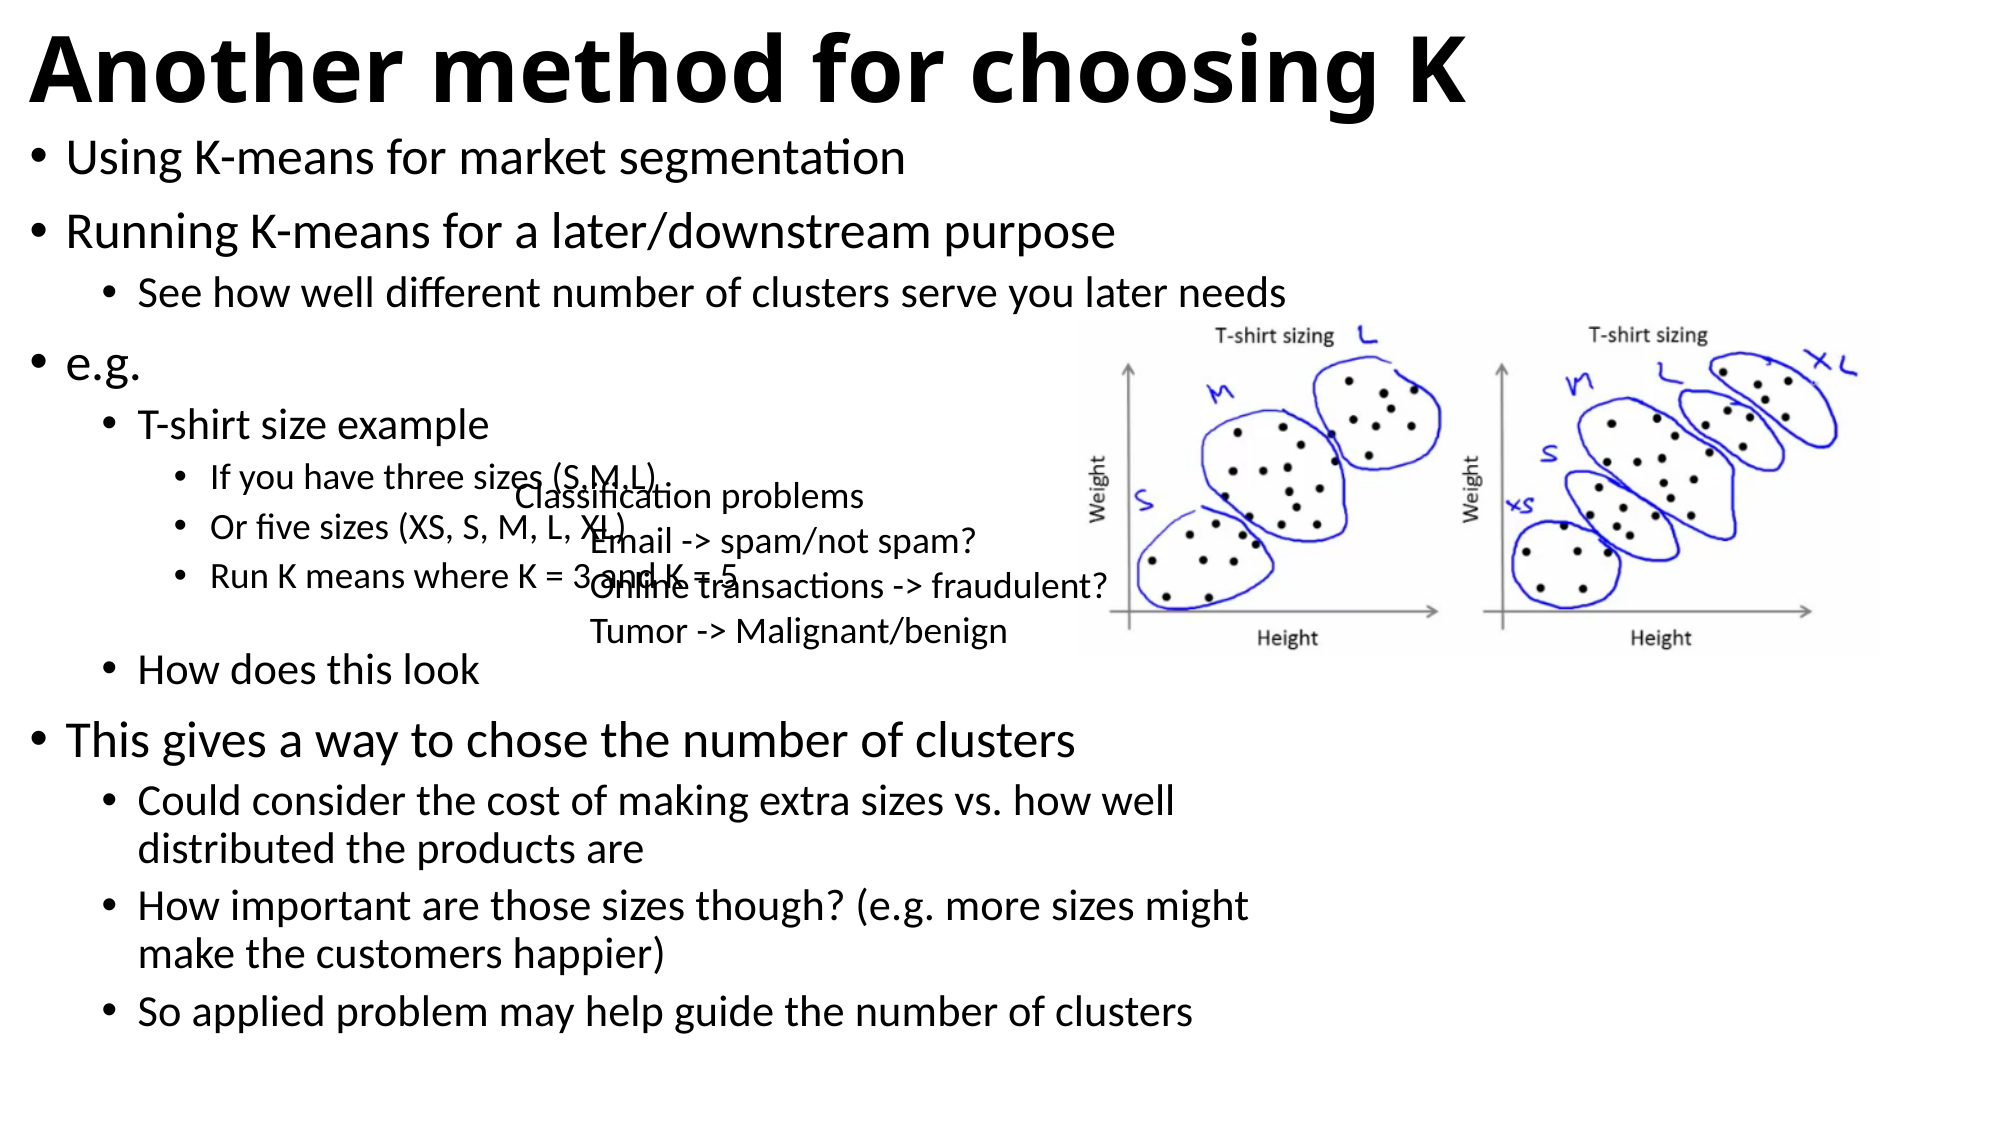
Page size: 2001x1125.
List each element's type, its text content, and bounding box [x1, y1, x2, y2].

title Another method for choosing K [14, 0, 1740, 182]
picture [1077, 320, 1880, 657]
text_box Classification problems Email -> spam/not spam? Online transactions -> fraudulent? Tumor -> Malignant/benign [500, 463, 1500, 659]
list Using K-means for market segmentation Running K-means for a later/downstream purpose See how well different number of clusters serve you later needs e.g. T-shirt size example If you have three sizes (S,M,L) Or five sizes (XS, S, M, L, XL) Run K means where K = 3 and K = 5 How does this look This gives a way to chose the number of clusters Could consider the cost of making extra sizes vs. how well distributed the products are How important are those sizes though? (e.g. more sizes might make the customers happier) So applied problem may help guide the number of clusters [14, 122, 1309, 1092]
